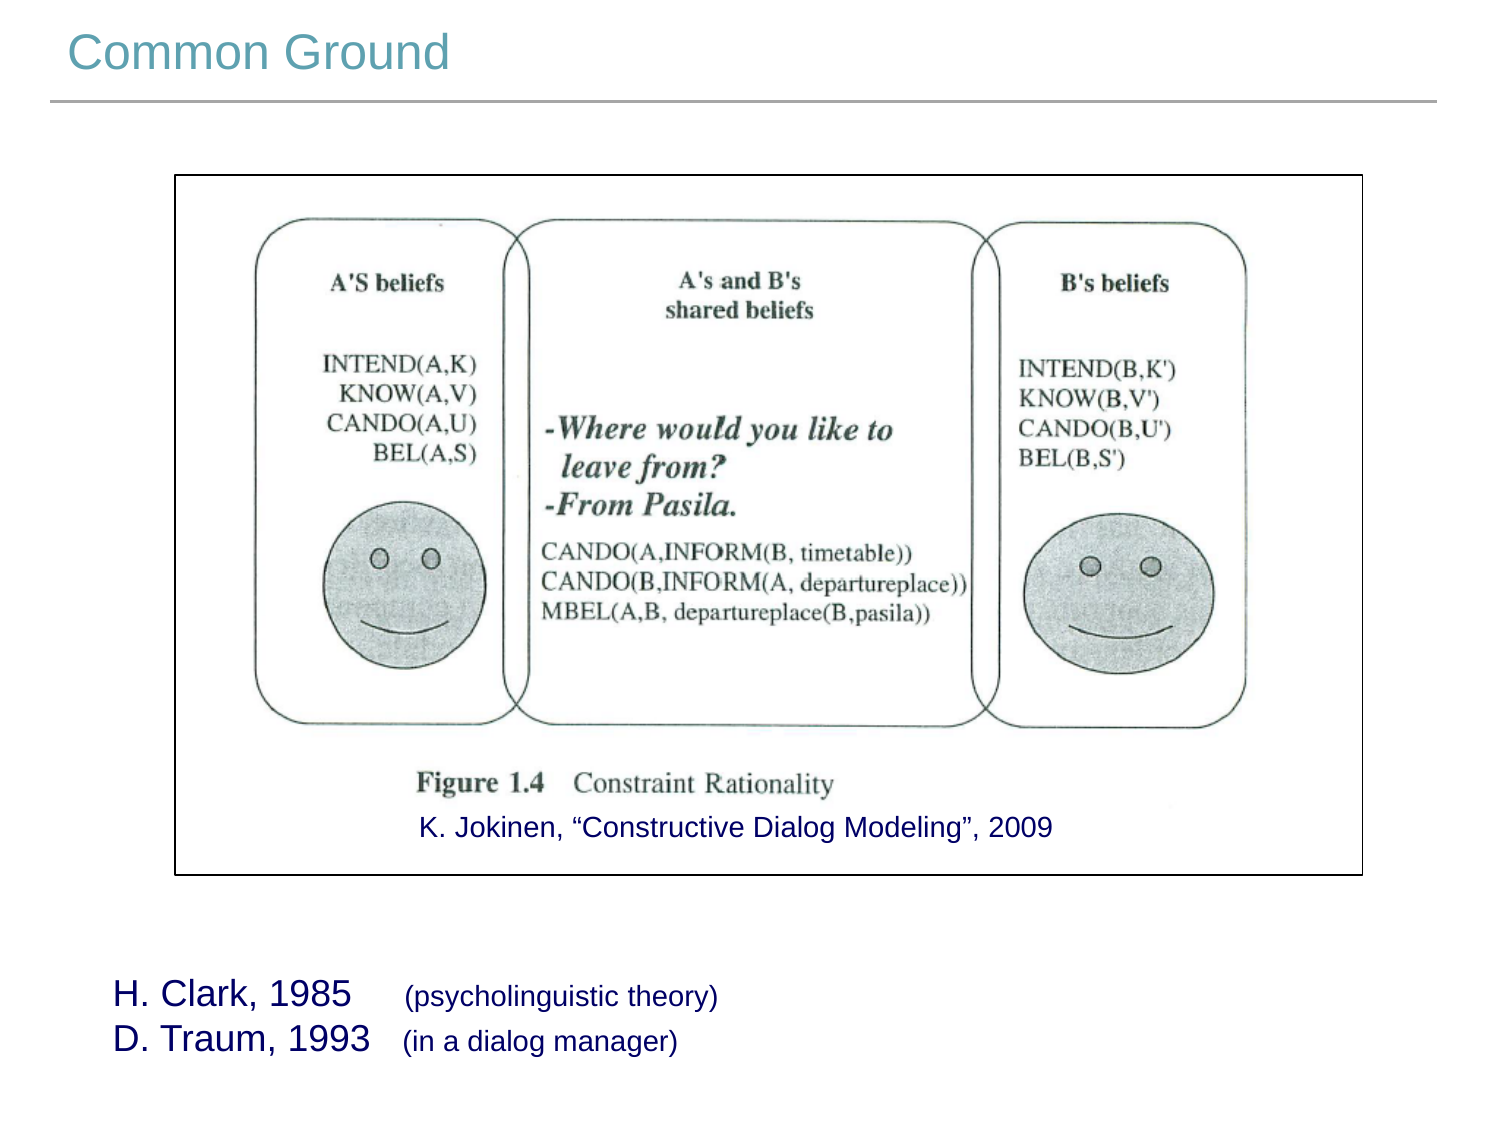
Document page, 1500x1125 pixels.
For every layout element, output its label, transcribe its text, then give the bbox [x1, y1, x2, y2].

text_box [173, 173, 1364, 877]
picture [207, 187, 1280, 810]
text_box H. Clark, 1985 (psycholinguistic theory) D. Traum, 1993 (in a dialog manager) [97, 962, 735, 1067]
text_box Common Ground [52, 12, 466, 88]
